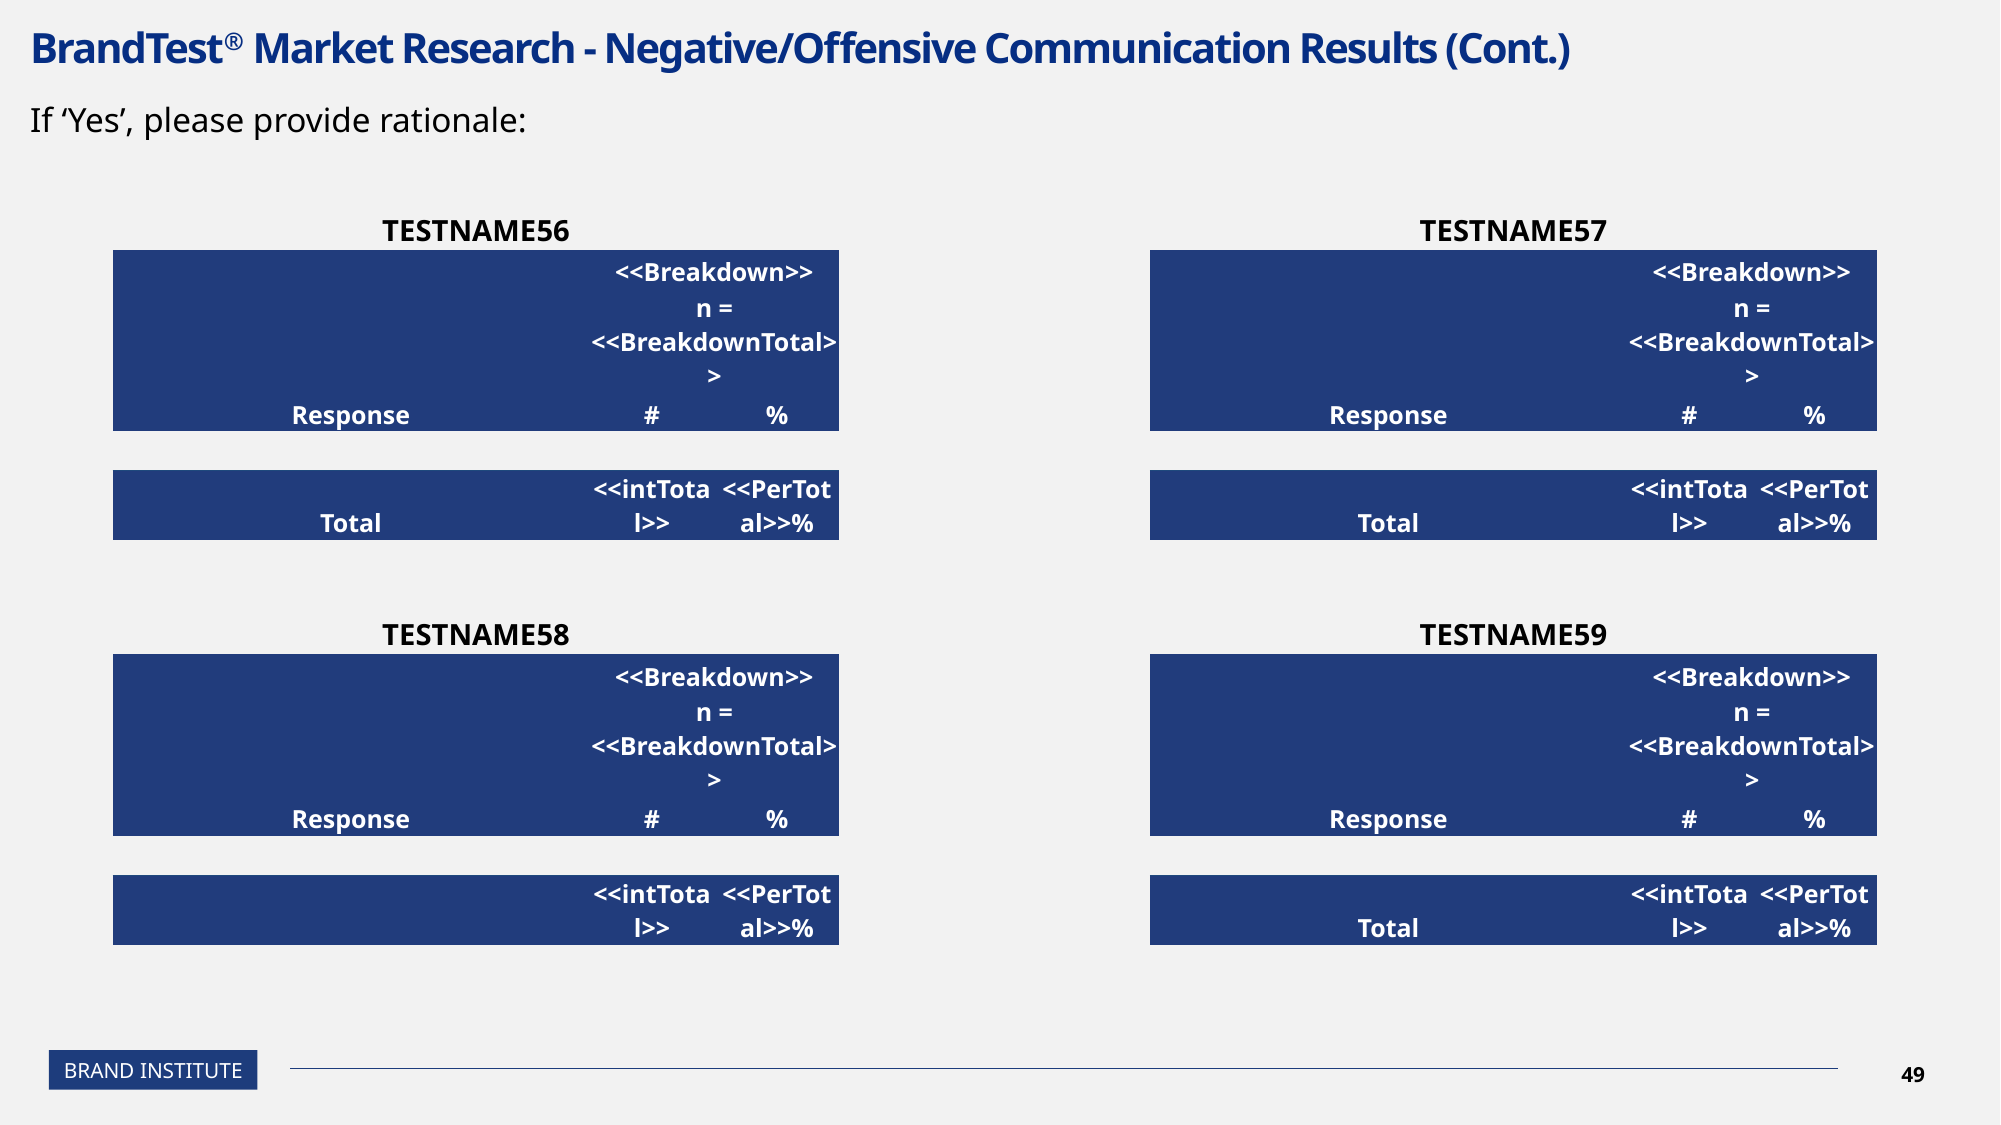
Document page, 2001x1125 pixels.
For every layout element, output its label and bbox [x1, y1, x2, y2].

table_cell [113, 654, 839, 875]
table_header [1150, 609, 1877, 654]
table_cell [1150, 654, 1877, 875]
list [30, 99, 1954, 140]
table_cell [1150, 471, 1877, 540]
table_header [1150, 204, 1877, 250]
table_cell [113, 876, 839, 945]
table_cell [1150, 876, 1877, 945]
table_cell [113, 471, 839, 540]
table_header [113, 204, 839, 250]
table_header [113, 609, 839, 654]
title [30, 0, 1954, 73]
table_cell [113, 250, 839, 470]
table_cell [1150, 250, 1877, 470]
